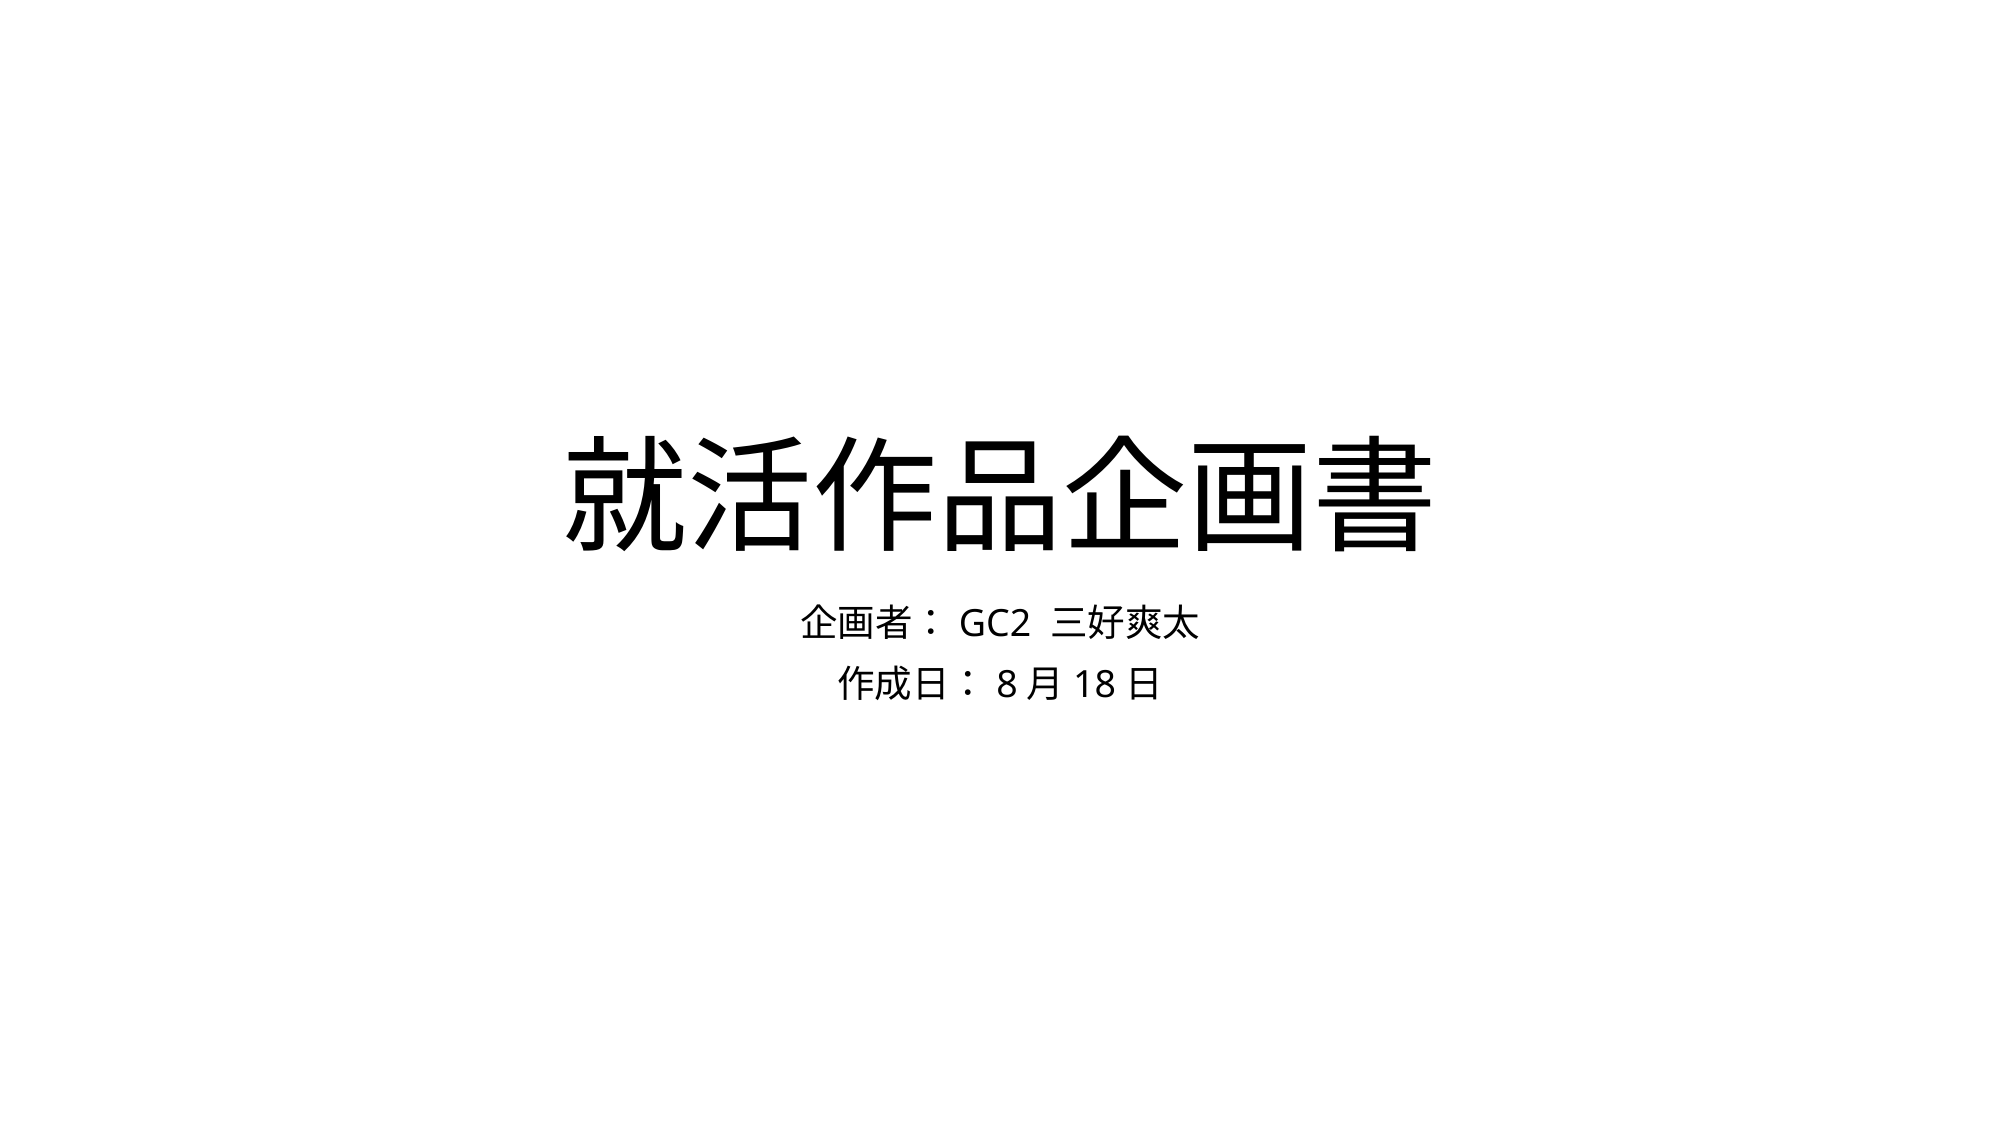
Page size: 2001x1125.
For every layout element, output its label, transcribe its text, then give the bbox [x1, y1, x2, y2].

subtitle 企画者：GC2 三好爽太 作成日：8月18日 [714, 596, 1286, 750]
title 就活作品企画書 [249, 184, 1750, 576]
